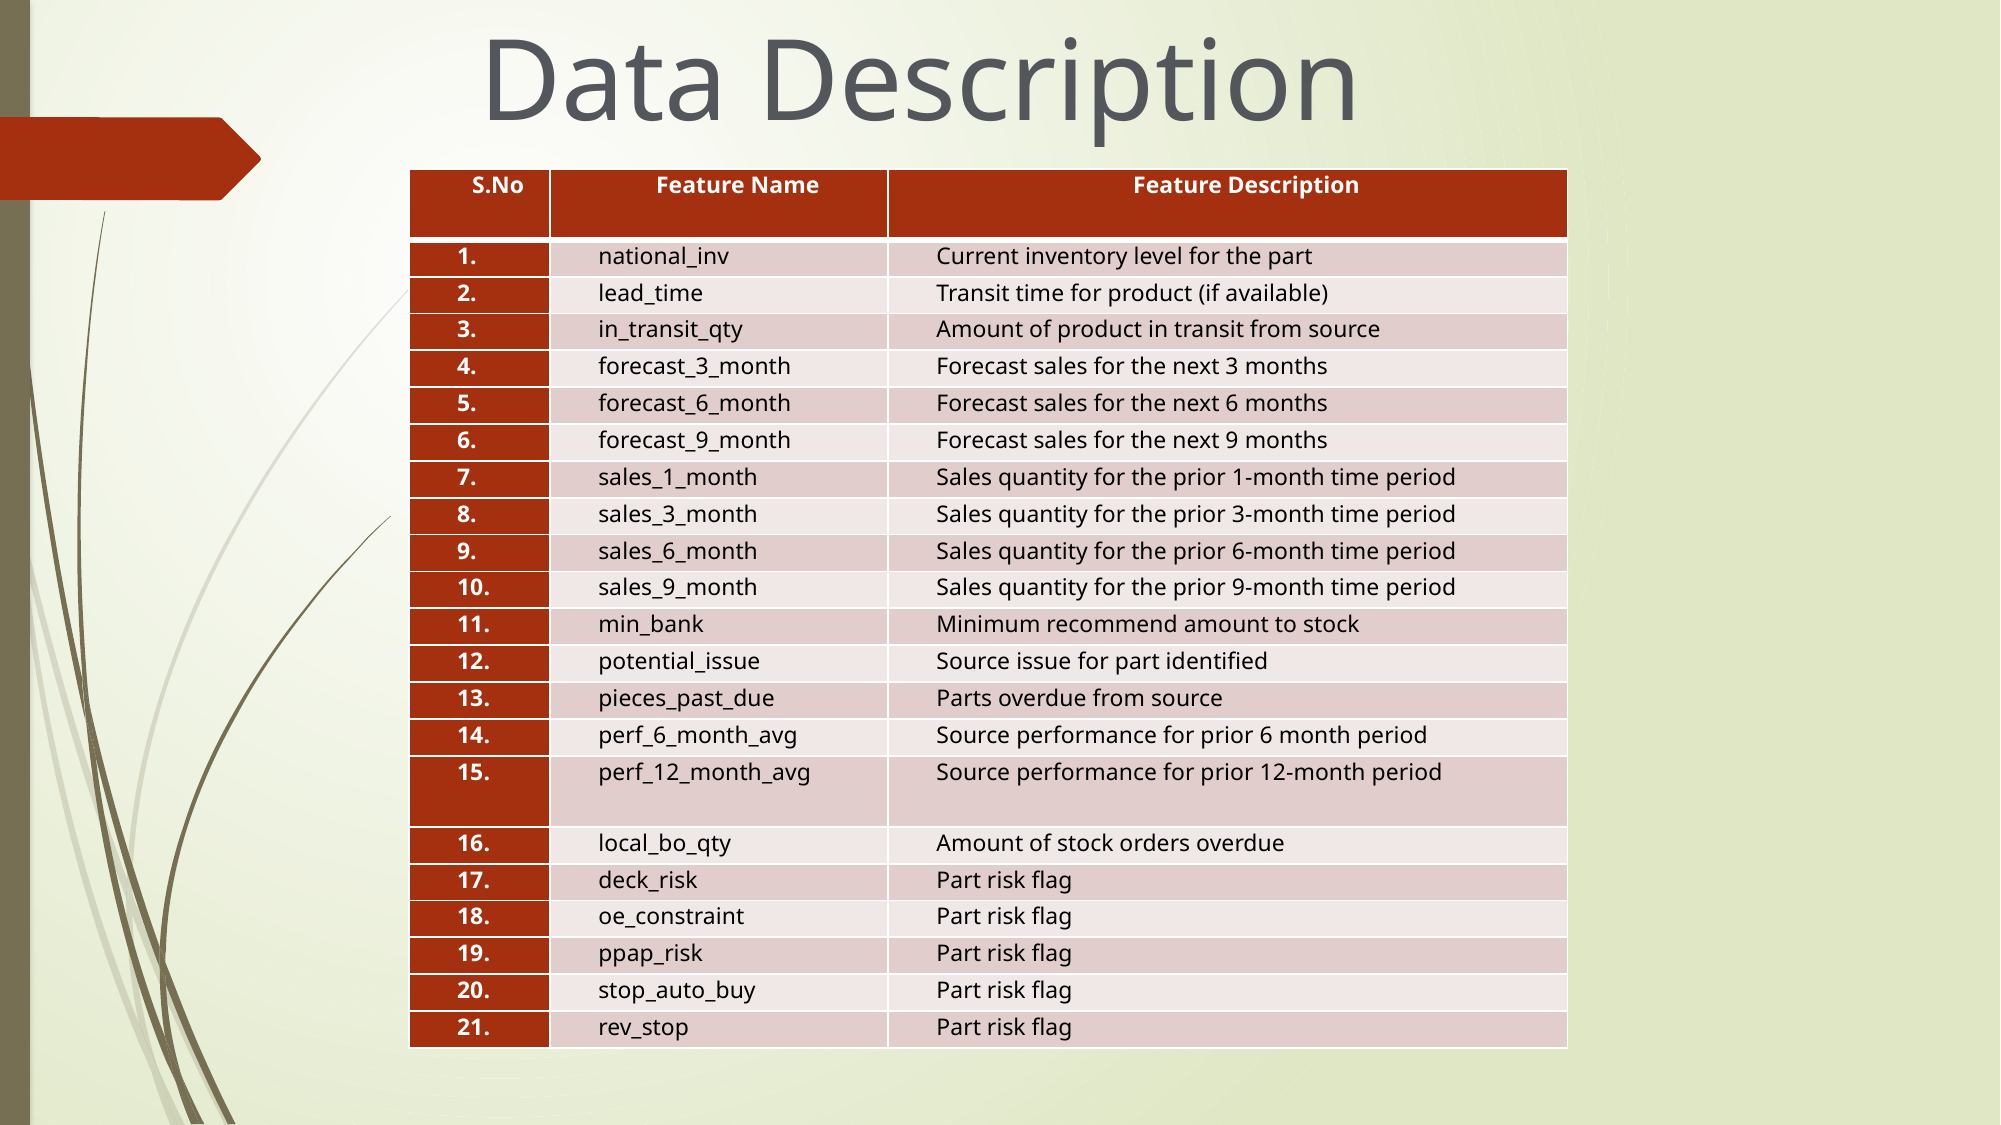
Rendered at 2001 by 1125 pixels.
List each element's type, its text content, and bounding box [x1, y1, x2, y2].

table_cell 16. [410, 828, 549, 863]
table_cell Forecast sales for the next 9 months [889, 425, 1567, 460]
table_cell 4. [410, 351, 549, 386]
table_cell pieces_past_due [551, 683, 887, 718]
table_cell 15. [410, 757, 549, 826]
table_cell Parts overdue from source [889, 683, 1567, 718]
table_cell sales_9_month [551, 572, 887, 607]
table_cell in_transit_qty [551, 314, 887, 349]
table_cell min_bank [551, 609, 887, 644]
table_cell 12. [410, 646, 549, 681]
table_cell 6. [410, 425, 549, 460]
table_cell 20. [410, 975, 549, 1010]
table_cell 7. [410, 462, 549, 497]
table_cell Sales quantity for the prior 3-month time period [889, 499, 1567, 534]
table_cell 2. [410, 278, 549, 313]
table_cell Source performance for prior 6 month period [889, 720, 1567, 755]
table_cell Current inventory level for the part [889, 243, 1567, 276]
table_cell Part risk flag [889, 938, 1567, 973]
table_cell Part risk flag [889, 865, 1567, 900]
table_cell Transit time for product (if available) [889, 278, 1567, 313]
table_cell Sales quantity for the prior 9-month time period [889, 572, 1567, 607]
table_cell sales_1_month [551, 462, 887, 497]
table_cell Amount of product in transit from source [889, 314, 1567, 349]
table_header Feature Description [889, 170, 1567, 237]
text_box Data Description [464, 0, 1379, 150]
table_cell 1. [410, 243, 549, 276]
table_cell 3. [410, 314, 549, 349]
table_cell Source performance for prior 12-month period [889, 757, 1567, 826]
table_cell 13. [410, 683, 549, 718]
table_cell forecast_3_month [551, 351, 887, 386]
table_cell 21. [410, 1012, 549, 1047]
table_cell Part risk flag [889, 1012, 1567, 1047]
table_cell 9. [410, 535, 549, 571]
table_cell deck_risk [551, 865, 887, 900]
table_cell perf_6_month_avg [551, 720, 887, 755]
table_cell Minimum recommend amount to stock [889, 609, 1567, 644]
table_header S.No [410, 170, 549, 237]
table_cell ppap_risk [551, 938, 887, 973]
table_cell Sales quantity for the prior 6-month time period [889, 535, 1567, 571]
table_cell local_bo_qty [551, 828, 887, 863]
table_cell 5. [410, 388, 549, 423]
table_cell Part risk flag [889, 975, 1567, 1010]
table_header Feature Name [551, 170, 887, 237]
table_cell Forecast sales for the next 6 months [889, 388, 1567, 423]
table_cell 10. [410, 572, 549, 607]
table_cell lead_time [551, 278, 887, 313]
table_cell sales_6_month [551, 535, 887, 571]
table_cell oe_constraint [551, 901, 887, 936]
table_cell rev_stop [551, 1012, 887, 1047]
table_cell 11. [410, 609, 549, 644]
table_cell 19. [410, 938, 549, 973]
table_cell Amount of stock orders overdue [889, 828, 1567, 863]
table_cell stop_auto_buy [551, 975, 887, 1010]
table_cell Source issue for part identified [889, 646, 1567, 681]
table_cell 18. [410, 901, 549, 936]
table_cell forecast_6_month [551, 388, 887, 423]
table_cell 14. [410, 720, 549, 755]
table_cell Part risk flag [889, 901, 1567, 936]
table_cell forecast_9_month [551, 425, 887, 460]
table_cell 8. [410, 499, 549, 534]
table_cell perf_12_month_avg [551, 757, 887, 826]
table_cell sales_3_month [551, 499, 887, 534]
table_cell Forecast sales for the next 3 months [889, 351, 1567, 386]
table_cell national_inv [551, 243, 887, 276]
table_cell Sales quantity for the prior 1-month time period [889, 462, 1567, 497]
table_cell 17. [410, 865, 549, 900]
table_cell potential_issue [551, 646, 887, 681]
